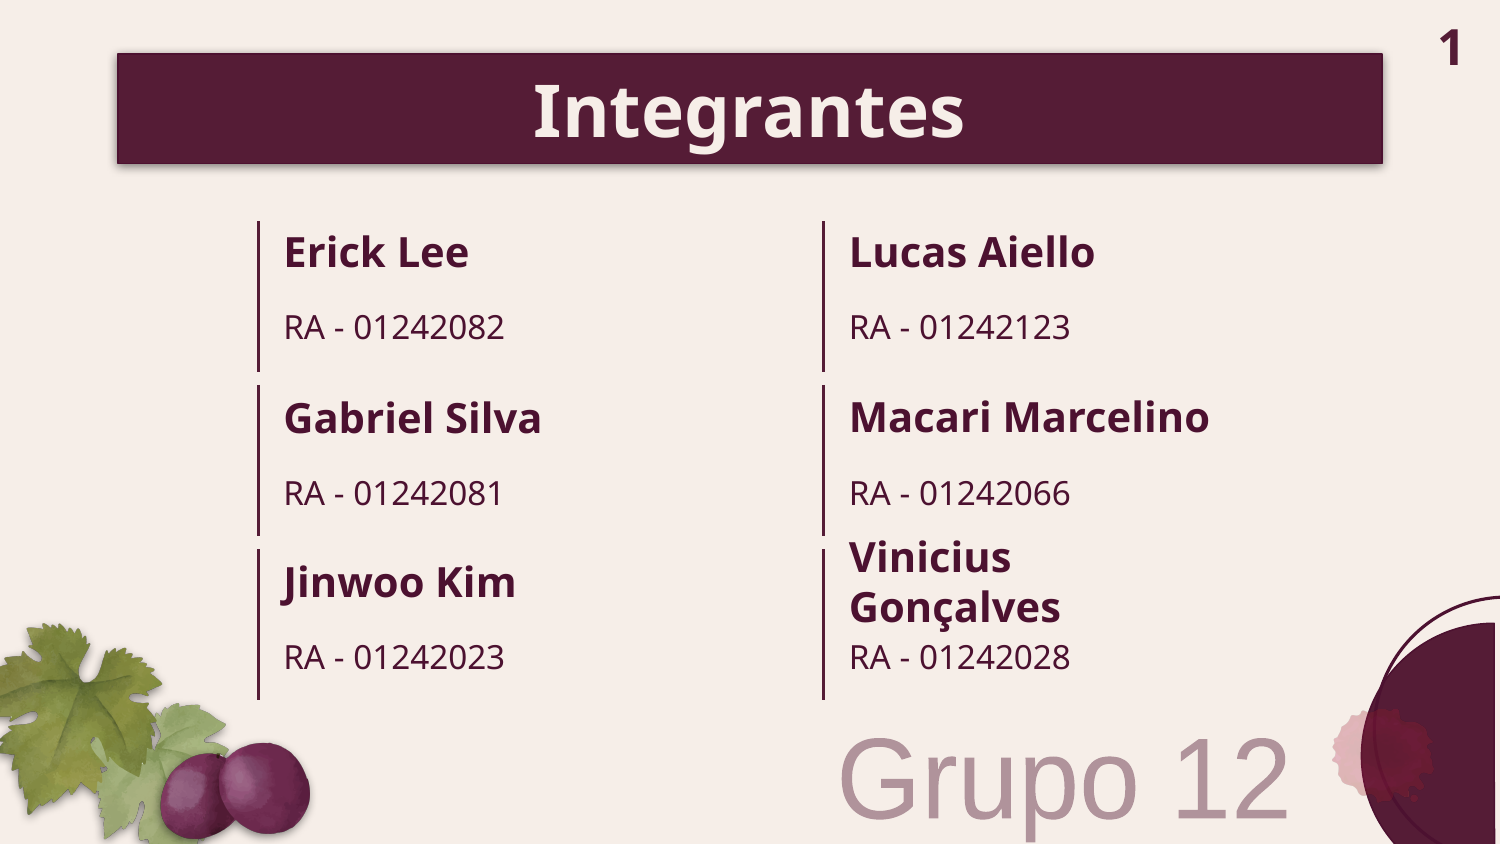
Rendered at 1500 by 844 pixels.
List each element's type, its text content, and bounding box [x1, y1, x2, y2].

text_box 1 [1402, 0, 1500, 91]
subtitle RA - 01242123 [833, 282, 1244, 371]
subtitle Gabriel Silva [268, 384, 678, 447]
title Integrantes [117, 53, 1383, 164]
text_box RA - 01242028 [833, 612, 1244, 701]
subtitle Macari Marcelino [833, 384, 1244, 447]
subtitle Lucas Aiello [833, 219, 1244, 282]
text_box Vinicius Gonçalves [833, 548, 1244, 612]
subtitle Erick Lee [268, 219, 678, 282]
picture [0, 623, 310, 844]
subtitle RA - 01242081 [268, 447, 678, 537]
subtitle RA - 01242082 [268, 282, 678, 371]
text_box Jinwoo Kim [268, 548, 678, 612]
text_box RA - 01242023 [268, 612, 678, 701]
subtitle RA - 01242066 [833, 447, 1244, 537]
